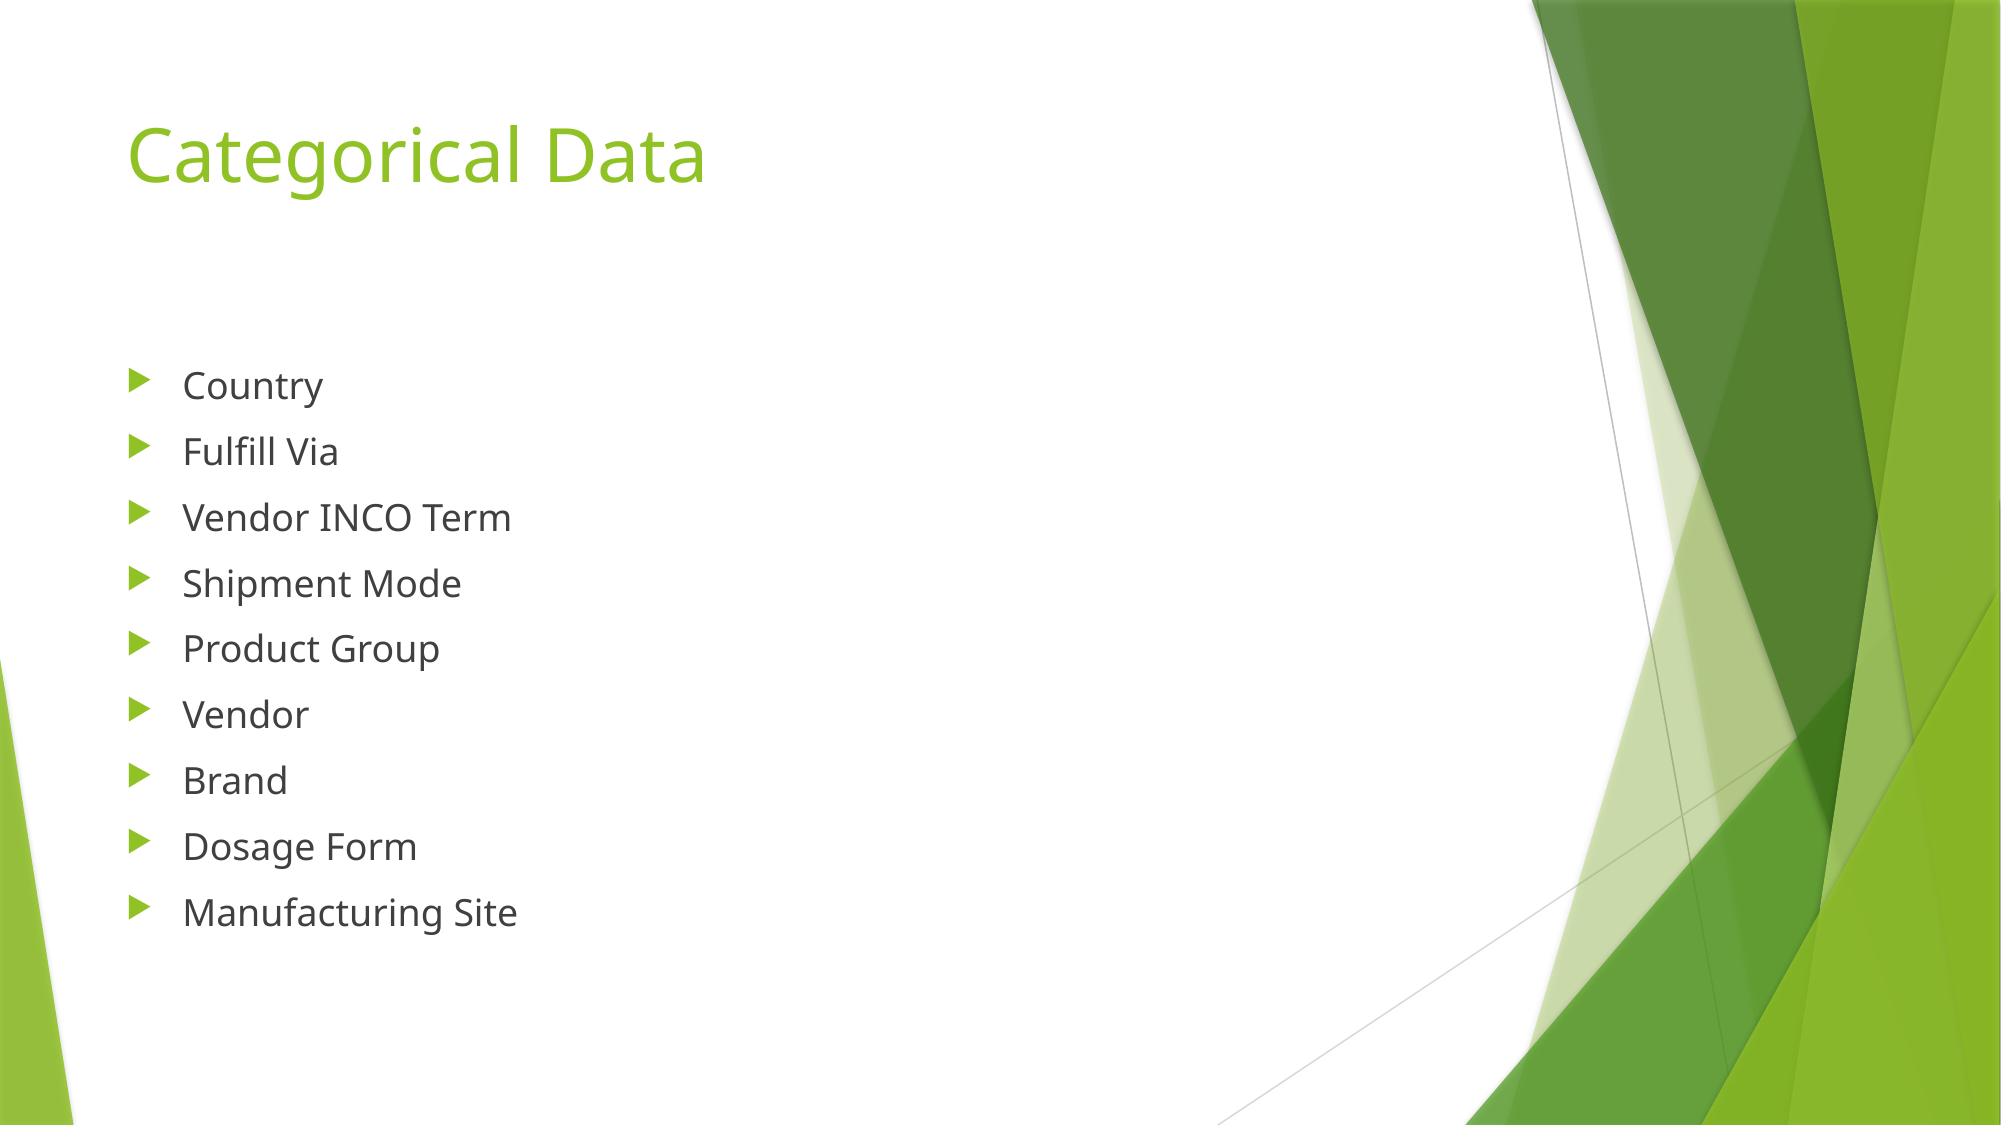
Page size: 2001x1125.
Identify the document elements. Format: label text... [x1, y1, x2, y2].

list Country Fulfill Via Vendor INCO Term Shipment Mode Product Group Vendor Brand Dosage Form Manufacturing Site [111, 354, 1522, 992]
title Categorical Data [111, 99, 1522, 317]
